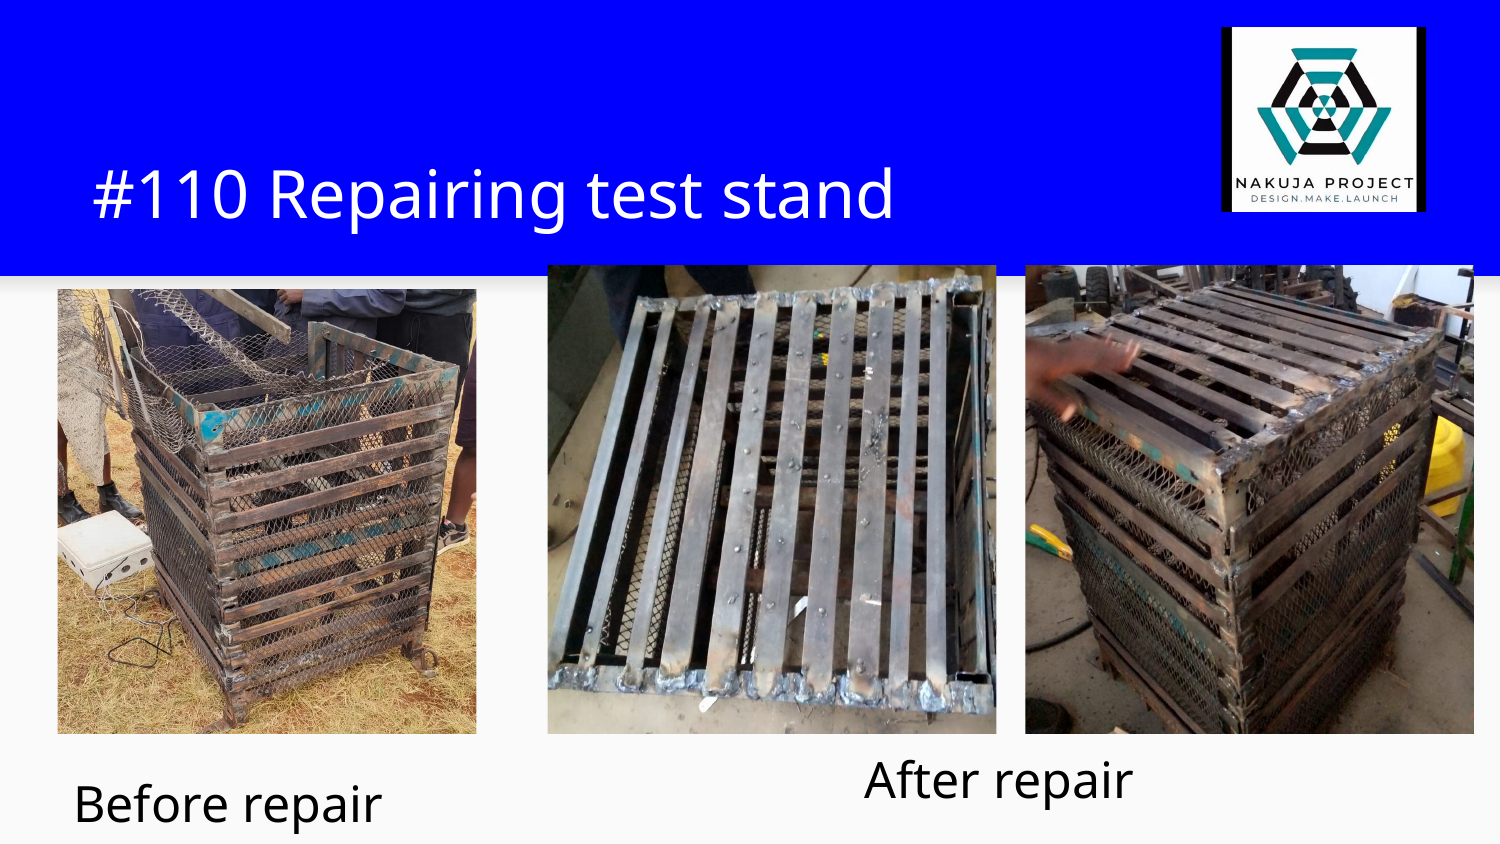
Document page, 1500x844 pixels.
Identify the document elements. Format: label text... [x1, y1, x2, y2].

title #110 Repairing test stand [77, 121, 1213, 248]
picture [547, 265, 997, 735]
text_box After repair [849, 733, 1192, 824]
picture [57, 289, 477, 735]
picture [1221, 17, 1427, 212]
list Before repair [58, 748, 478, 844]
picture [1024, 265, 1475, 735]
